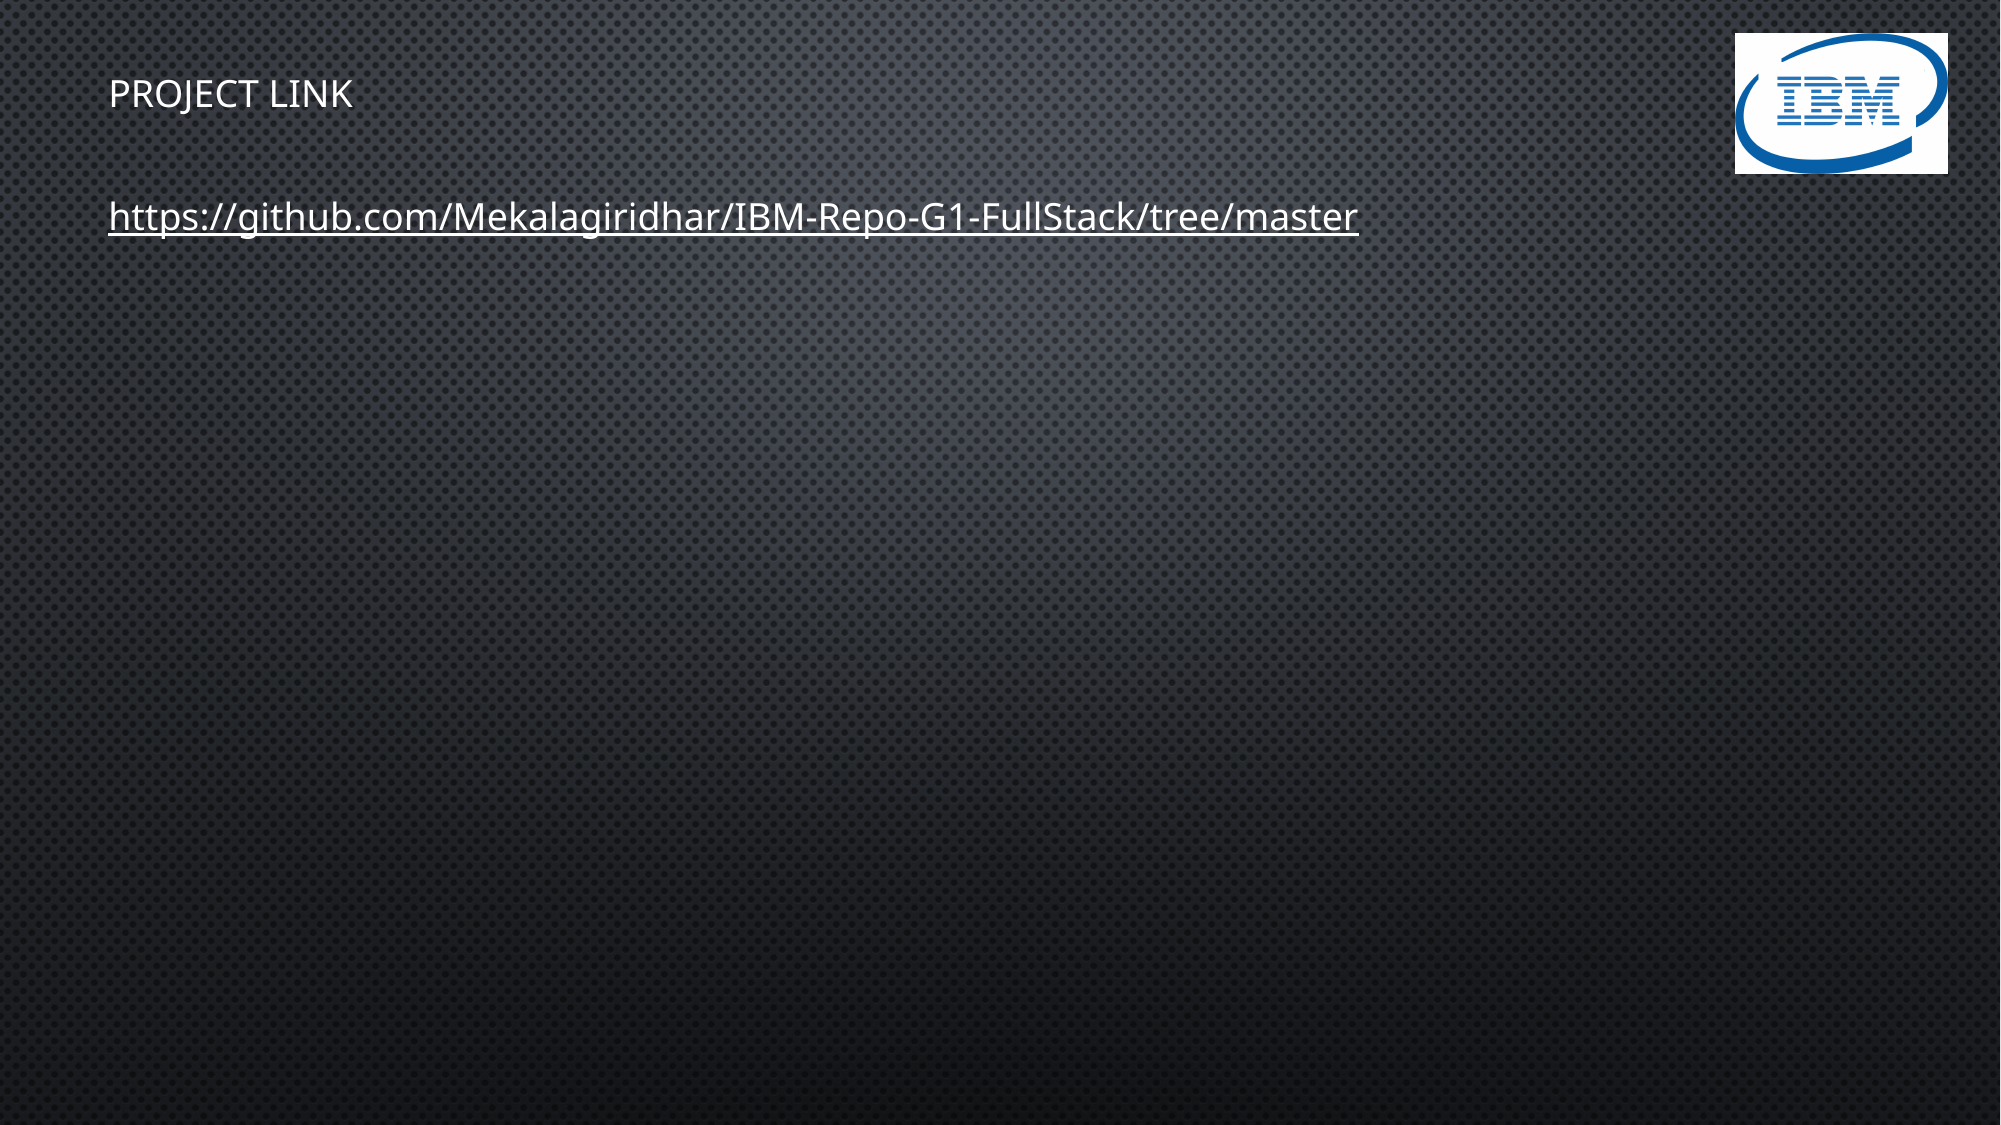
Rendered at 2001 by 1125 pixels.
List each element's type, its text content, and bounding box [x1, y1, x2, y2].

text_box https://github.com/Mekalagiridhar/IBM-Repo-G1-FullStack/tree/master [93, 185, 1542, 246]
picture [1735, 32, 1948, 175]
text_box PROJECT LINK [93, 62, 544, 123]
